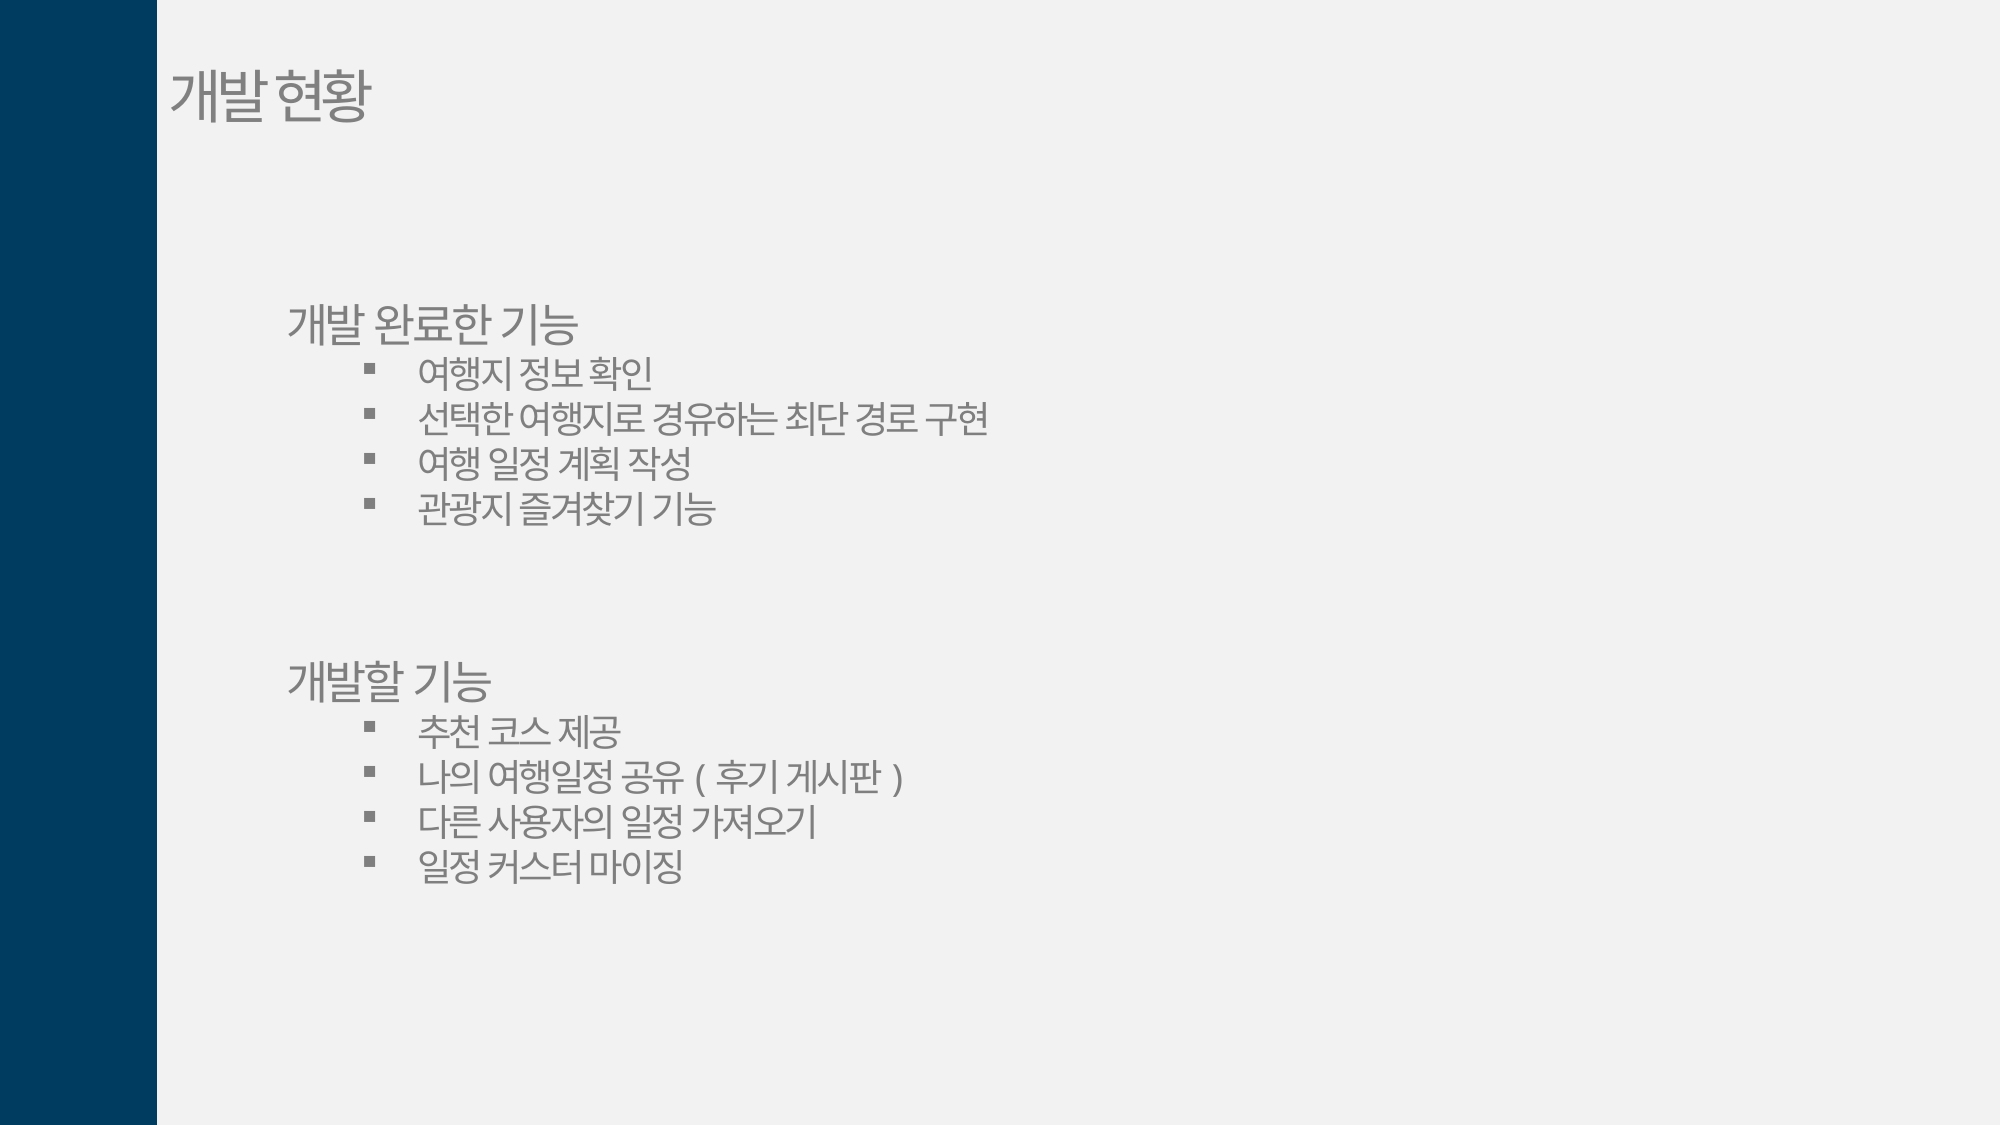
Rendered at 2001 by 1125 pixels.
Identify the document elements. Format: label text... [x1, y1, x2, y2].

text_box 개발 현황 [154, 53, 389, 138]
text_box 개발할 기능 추천 코스 제공 나의 여행일정 공유(후기 게시판) 다른 사용자의 일정 가져오기 일정 커스터 마이징 [271, 618, 1407, 896]
text_box 개발 완료한 기능 여행지 정보 확인 선택한 여행지로 경유하는 최단 경로 구현 여행 일정 계획 작성 관광지 즐겨찾기 기능 [271, 261, 1407, 539]
text_box [0, 0, 158, 1125]
